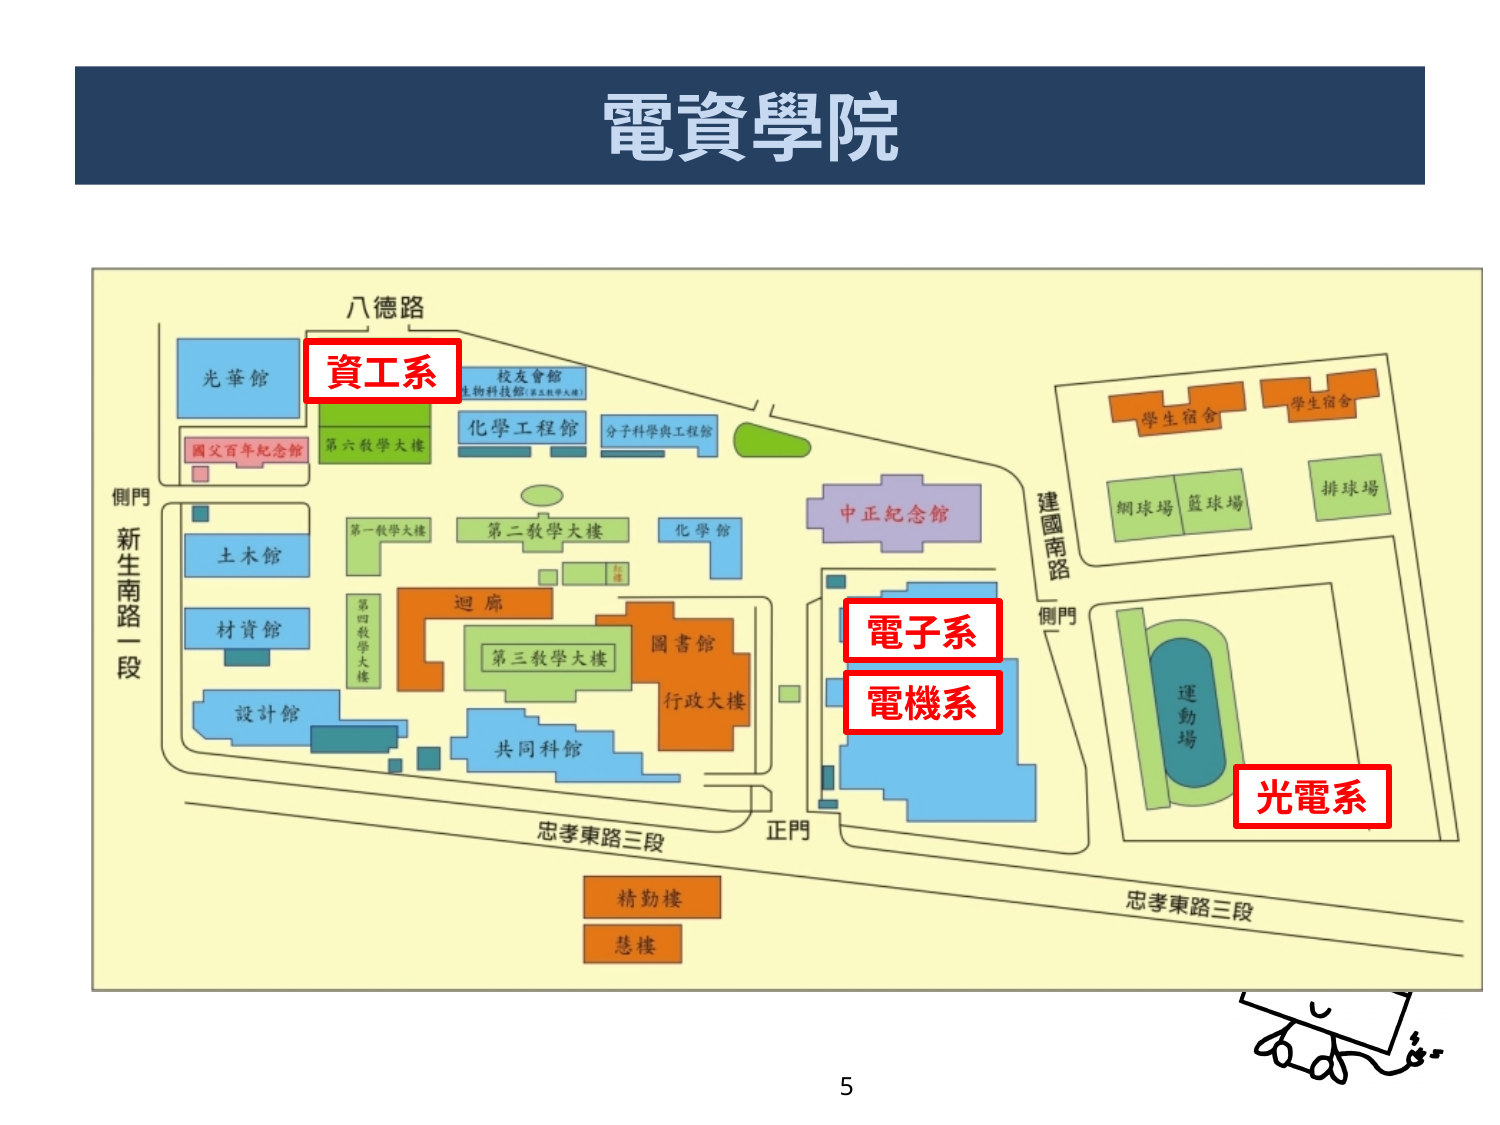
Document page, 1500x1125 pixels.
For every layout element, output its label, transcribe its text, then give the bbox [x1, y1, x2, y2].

slide_number 5 [671, 1062, 1022, 1113]
footer www.ntut.edu.tw [1057, 1074, 1450, 1125]
title 電資學院 [75, 66, 1425, 185]
picture [89, 266, 1487, 1074]
